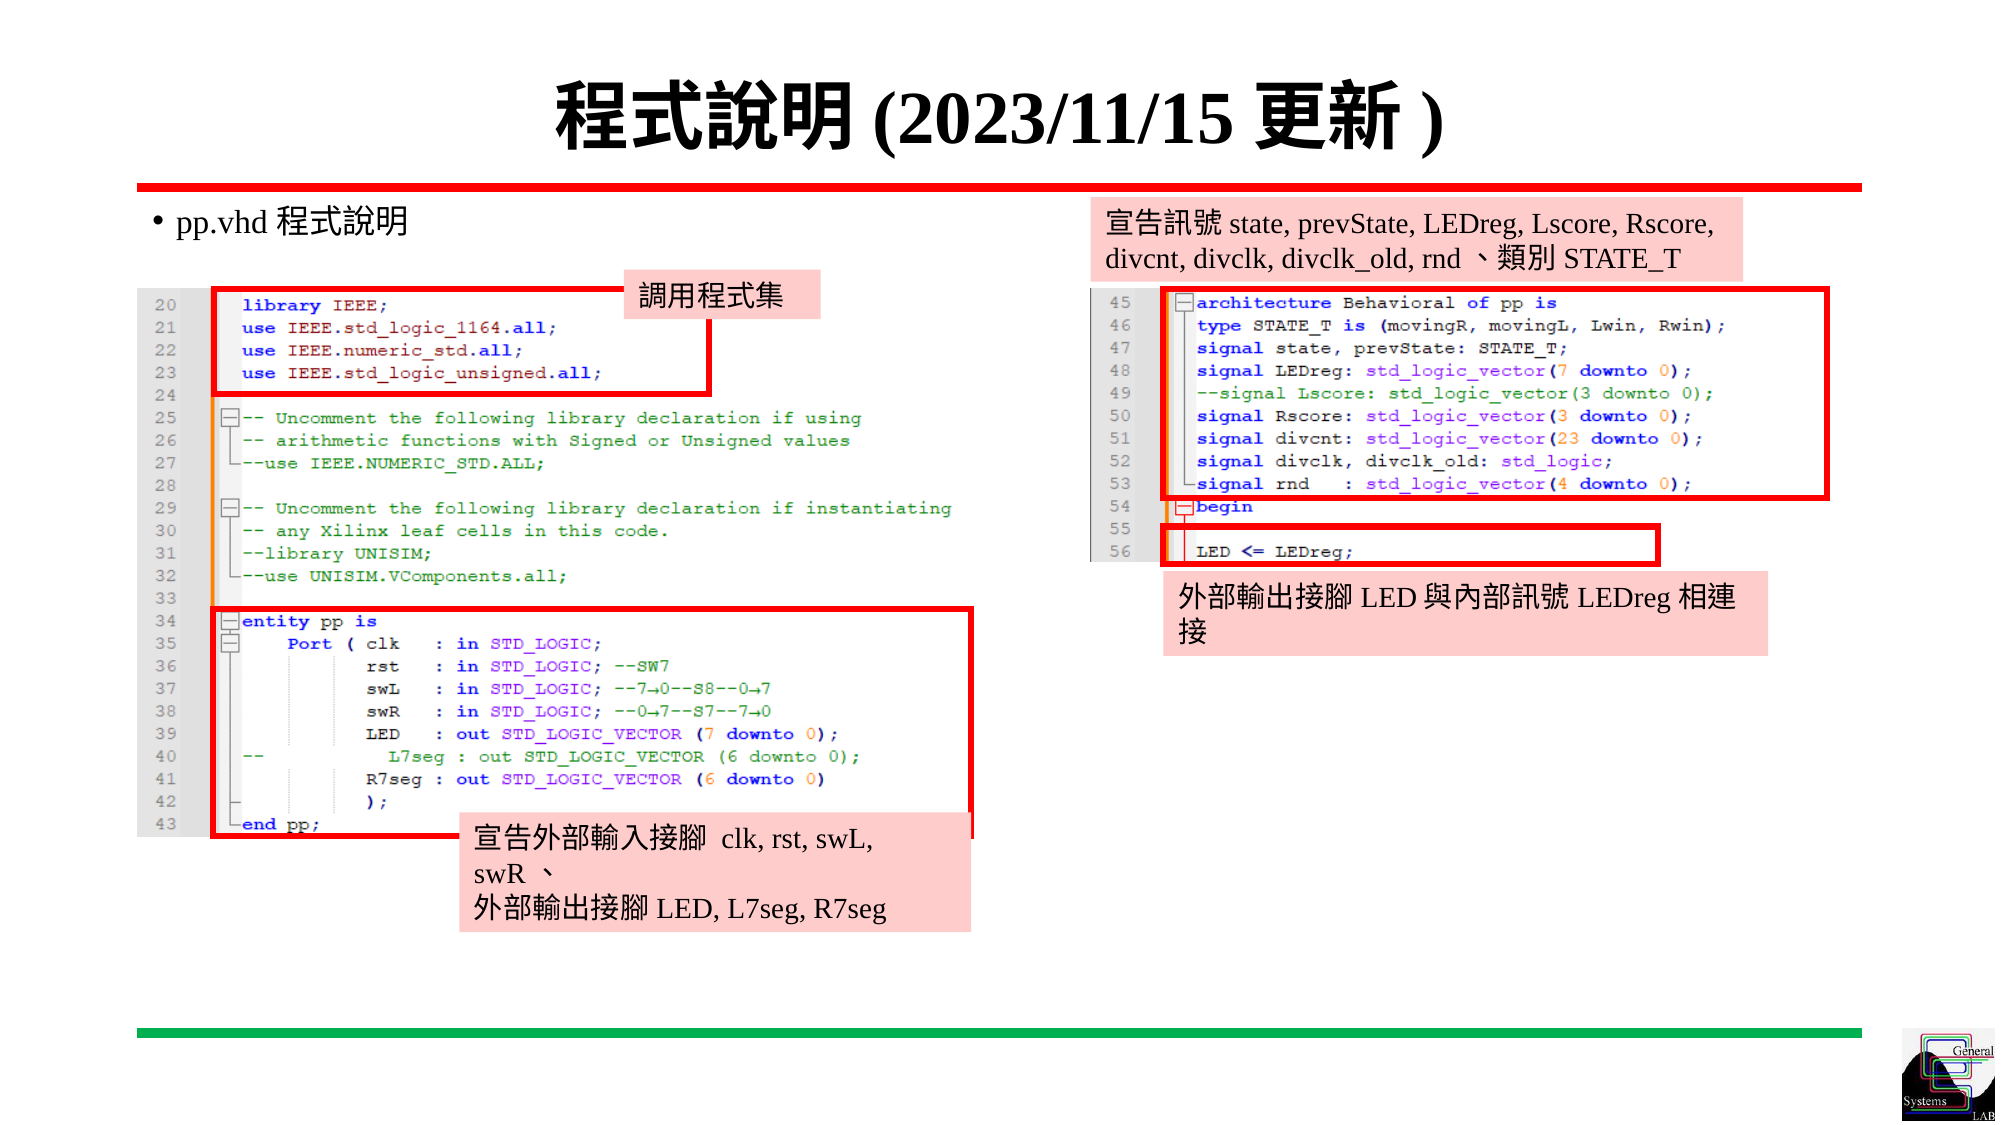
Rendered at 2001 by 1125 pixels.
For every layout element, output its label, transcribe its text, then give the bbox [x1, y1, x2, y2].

text_box 宣告訊號state, prevState, LEDreg, Lscore, Rscore, divcnt, divclk, divclk_old, rnd、類別STATE_T [1090, 197, 1744, 282]
text_box 調用程式集 [623, 269, 821, 288]
list pp.vhd程式說明 [137, 197, 1863, 1024]
text_box 外部輸出接腳LED與內部訊號LEDreg相連接 [1163, 571, 1769, 656]
text_box 宣告外部輸入接腳 clk, rst, swL, swR、 外部輸出接腳LED, L7seg, R7seg [459, 837, 972, 933]
text_box [1744, 288, 1828, 499]
picture [1090, 288, 1744, 562]
title 程式說明(2023/11/15更新) [137, 59, 1863, 178]
picture [1902, 1028, 1995, 1121]
picture [137, 288, 972, 837]
